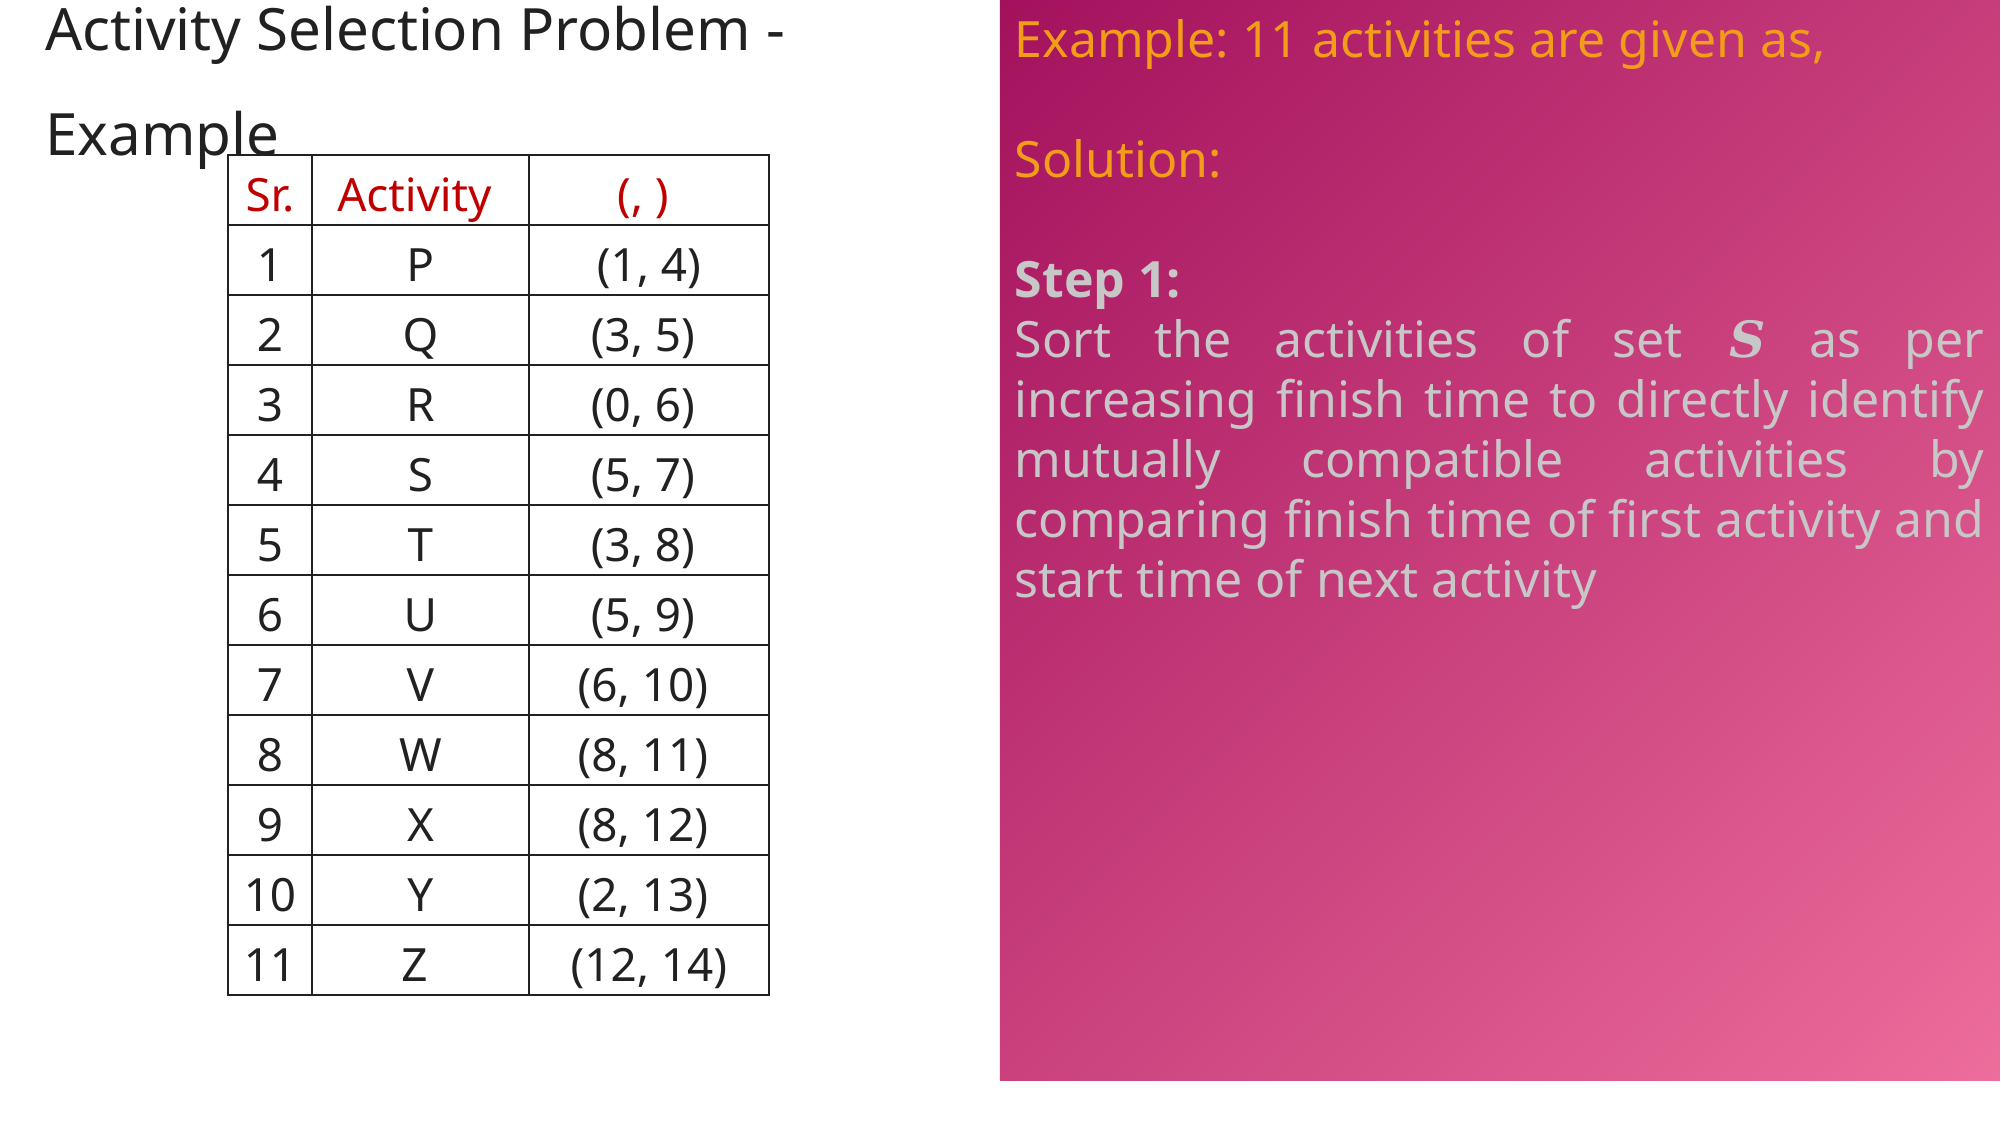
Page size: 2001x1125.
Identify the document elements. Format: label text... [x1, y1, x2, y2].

text_box Activity Selection Problem - Example [0, 0, 1020, 174]
text_box Example: 11 activities are given as, Solution: Step 1: Sort the activities of set 𝑺 as per increasing finish time to directly identify mutually compatible activities by comparing finish time of first activity and start time of next activity [999, 0, 2000, 1081]
